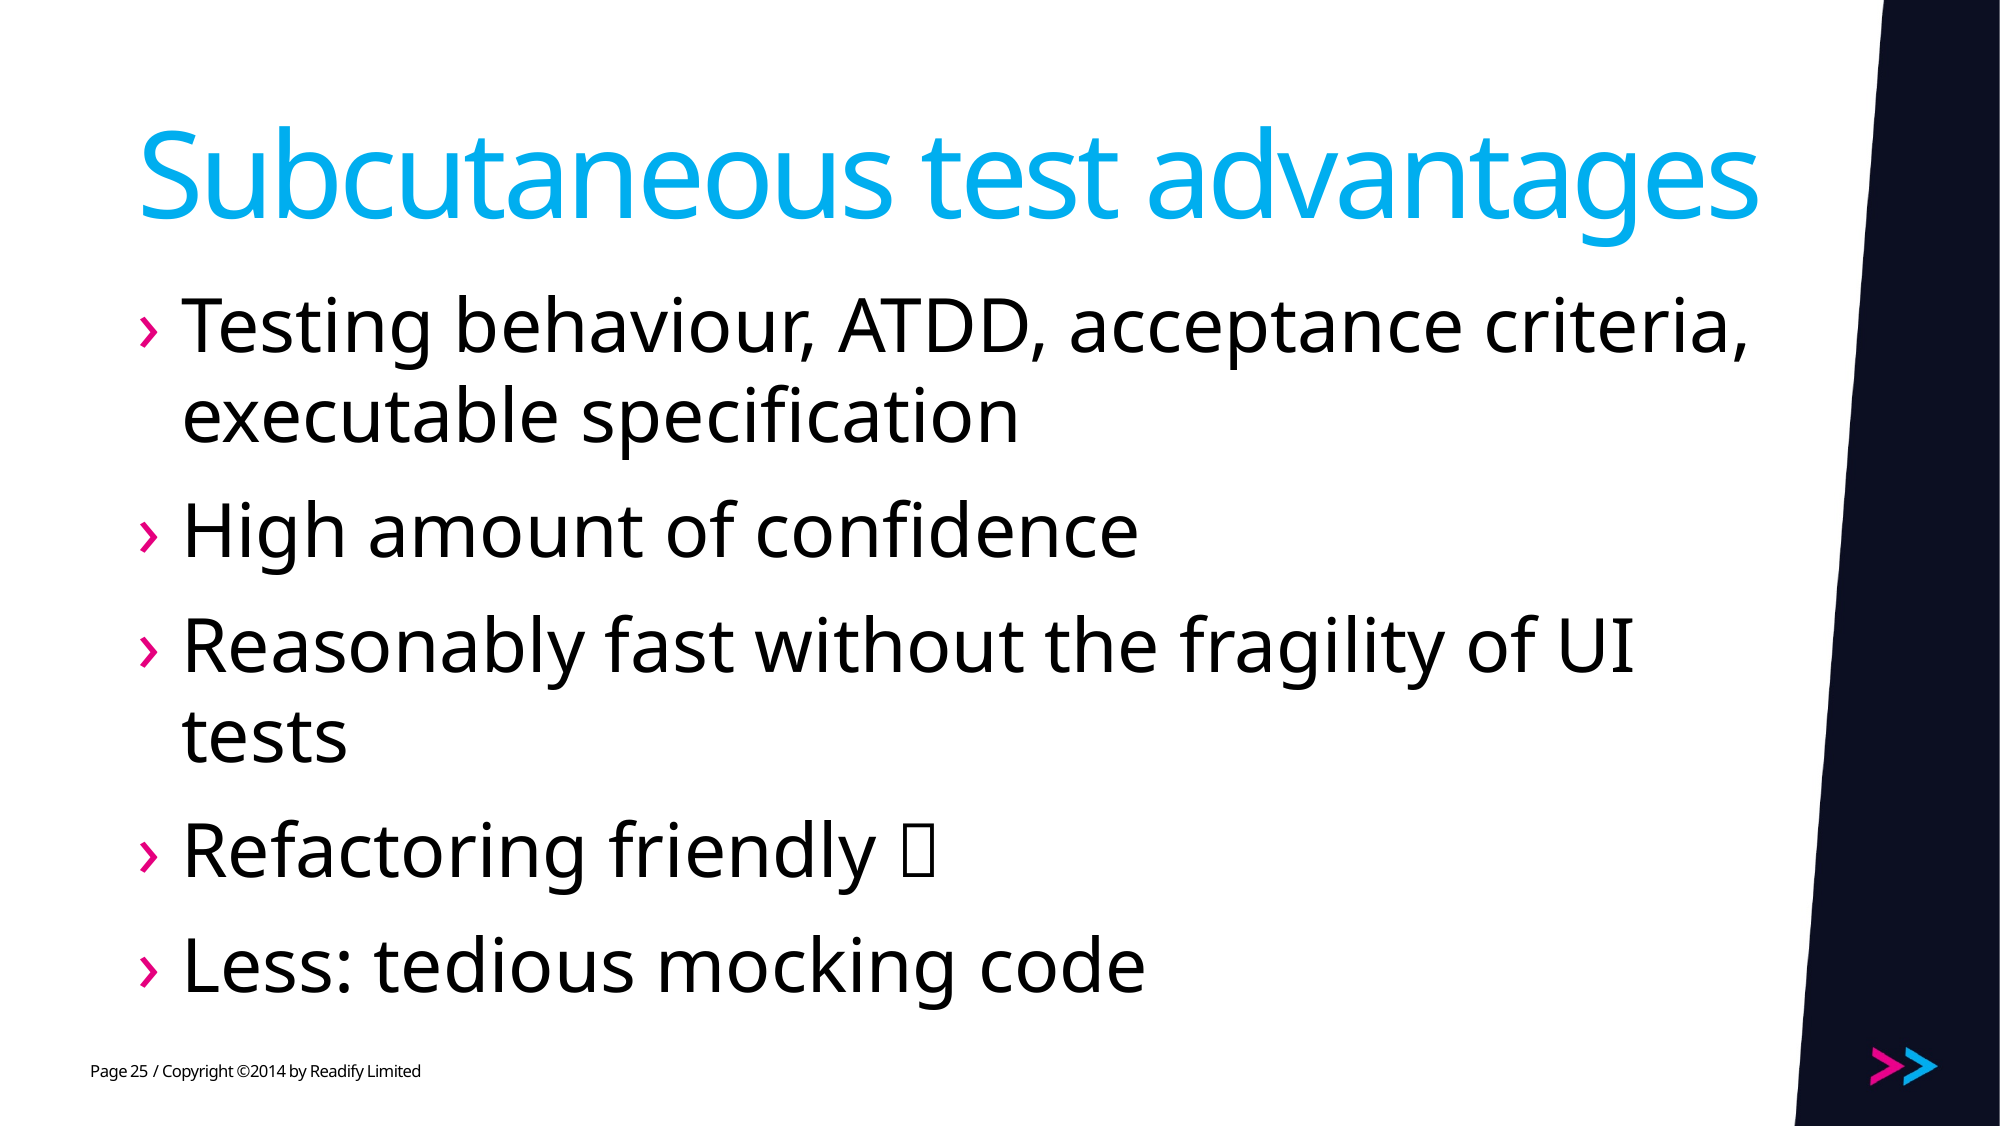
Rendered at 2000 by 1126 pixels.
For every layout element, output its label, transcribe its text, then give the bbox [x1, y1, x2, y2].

footer / Copyright ©2014 by Readify Limited [166, 1061, 1504, 1113]
slide_number 25 [130, 1061, 166, 1113]
title Subcutaneous test advantages [137, 54, 1786, 243]
picture [0, 0, 2000, 1126]
list Testing behaviour, ATDD, acceptance criteria, executable specification High amount of confidence Reasonably fast without the fragility of UI tests Refactoring friendly  Less: tedious mocking code [137, 277, 1786, 1021]
